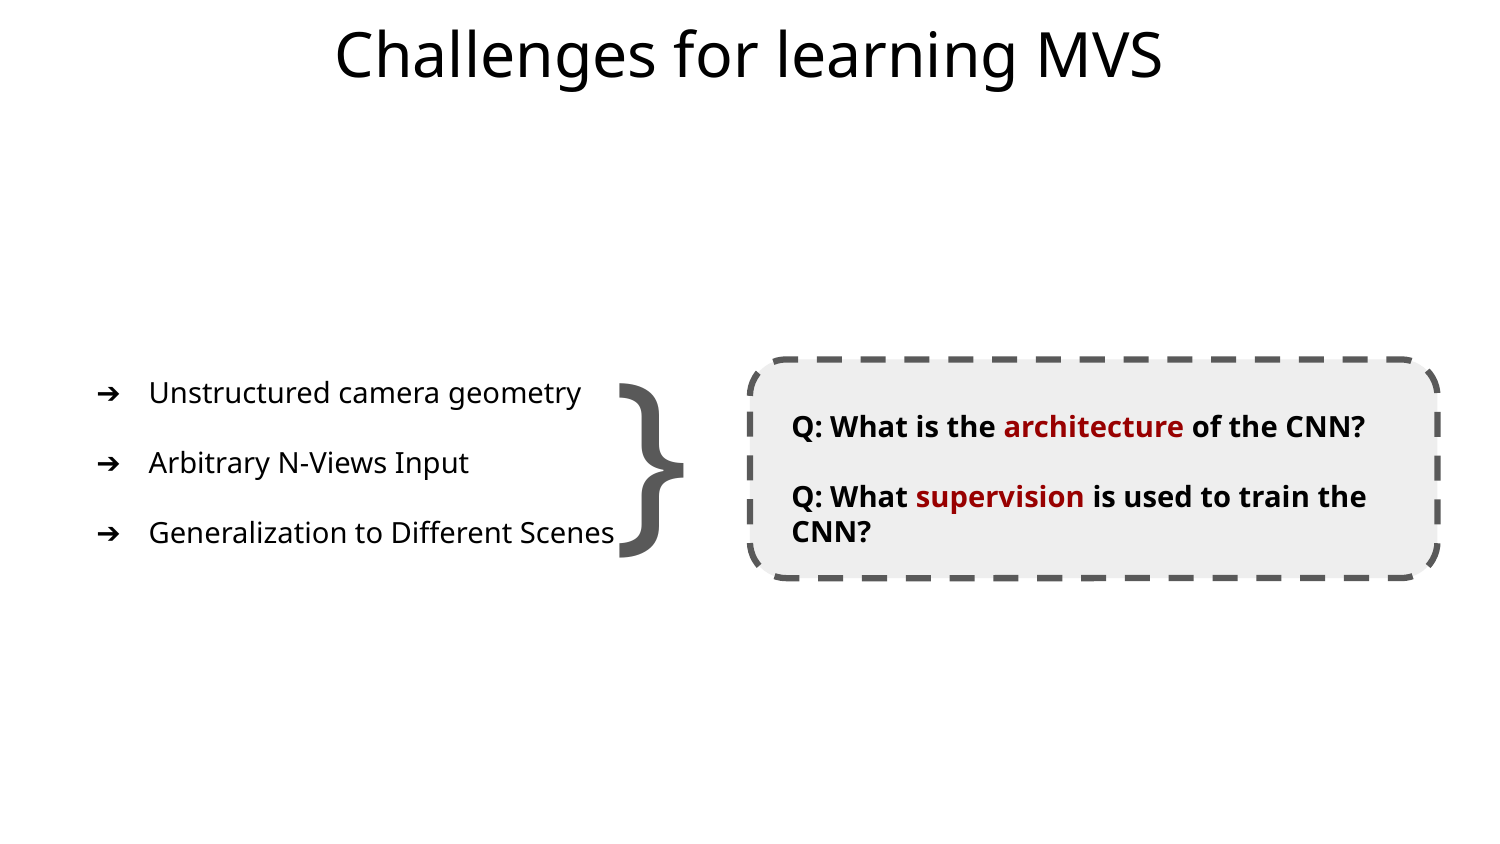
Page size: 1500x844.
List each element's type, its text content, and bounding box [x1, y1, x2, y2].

text_box Challenges for learning MVS [51, 10, 1449, 105]
text_box Q: What is the architecture of the CNN? Q: What supervision is used to train the CNN? [776, 393, 1458, 545]
text_box Unstructured camera geometry Arbitrary N-Views Input Generalization to Different Scenes [58, 359, 691, 609]
text_box [749, 359, 1438, 579]
text_box } [598, 311, 677, 545]
